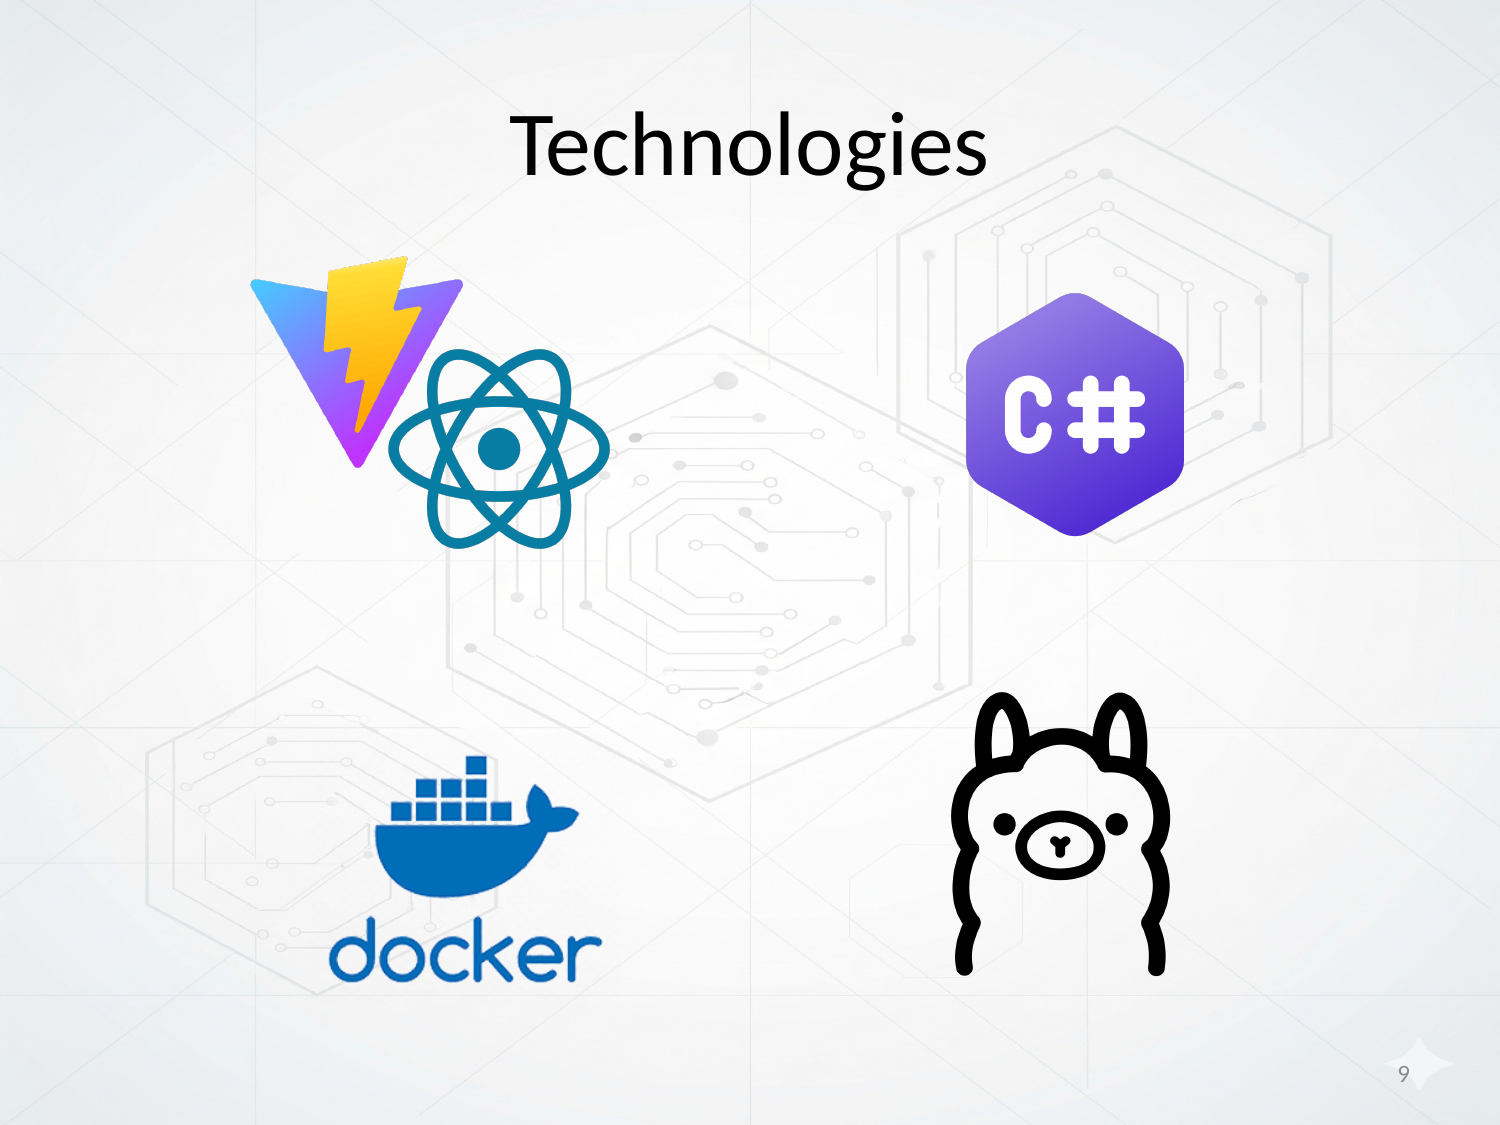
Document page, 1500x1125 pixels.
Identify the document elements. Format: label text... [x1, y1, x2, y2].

picture [0, 0, 1500, 1125]
title Technologies [75, 45, 1425, 233]
slide_number 9 [1074, 1042, 1425, 1103]
